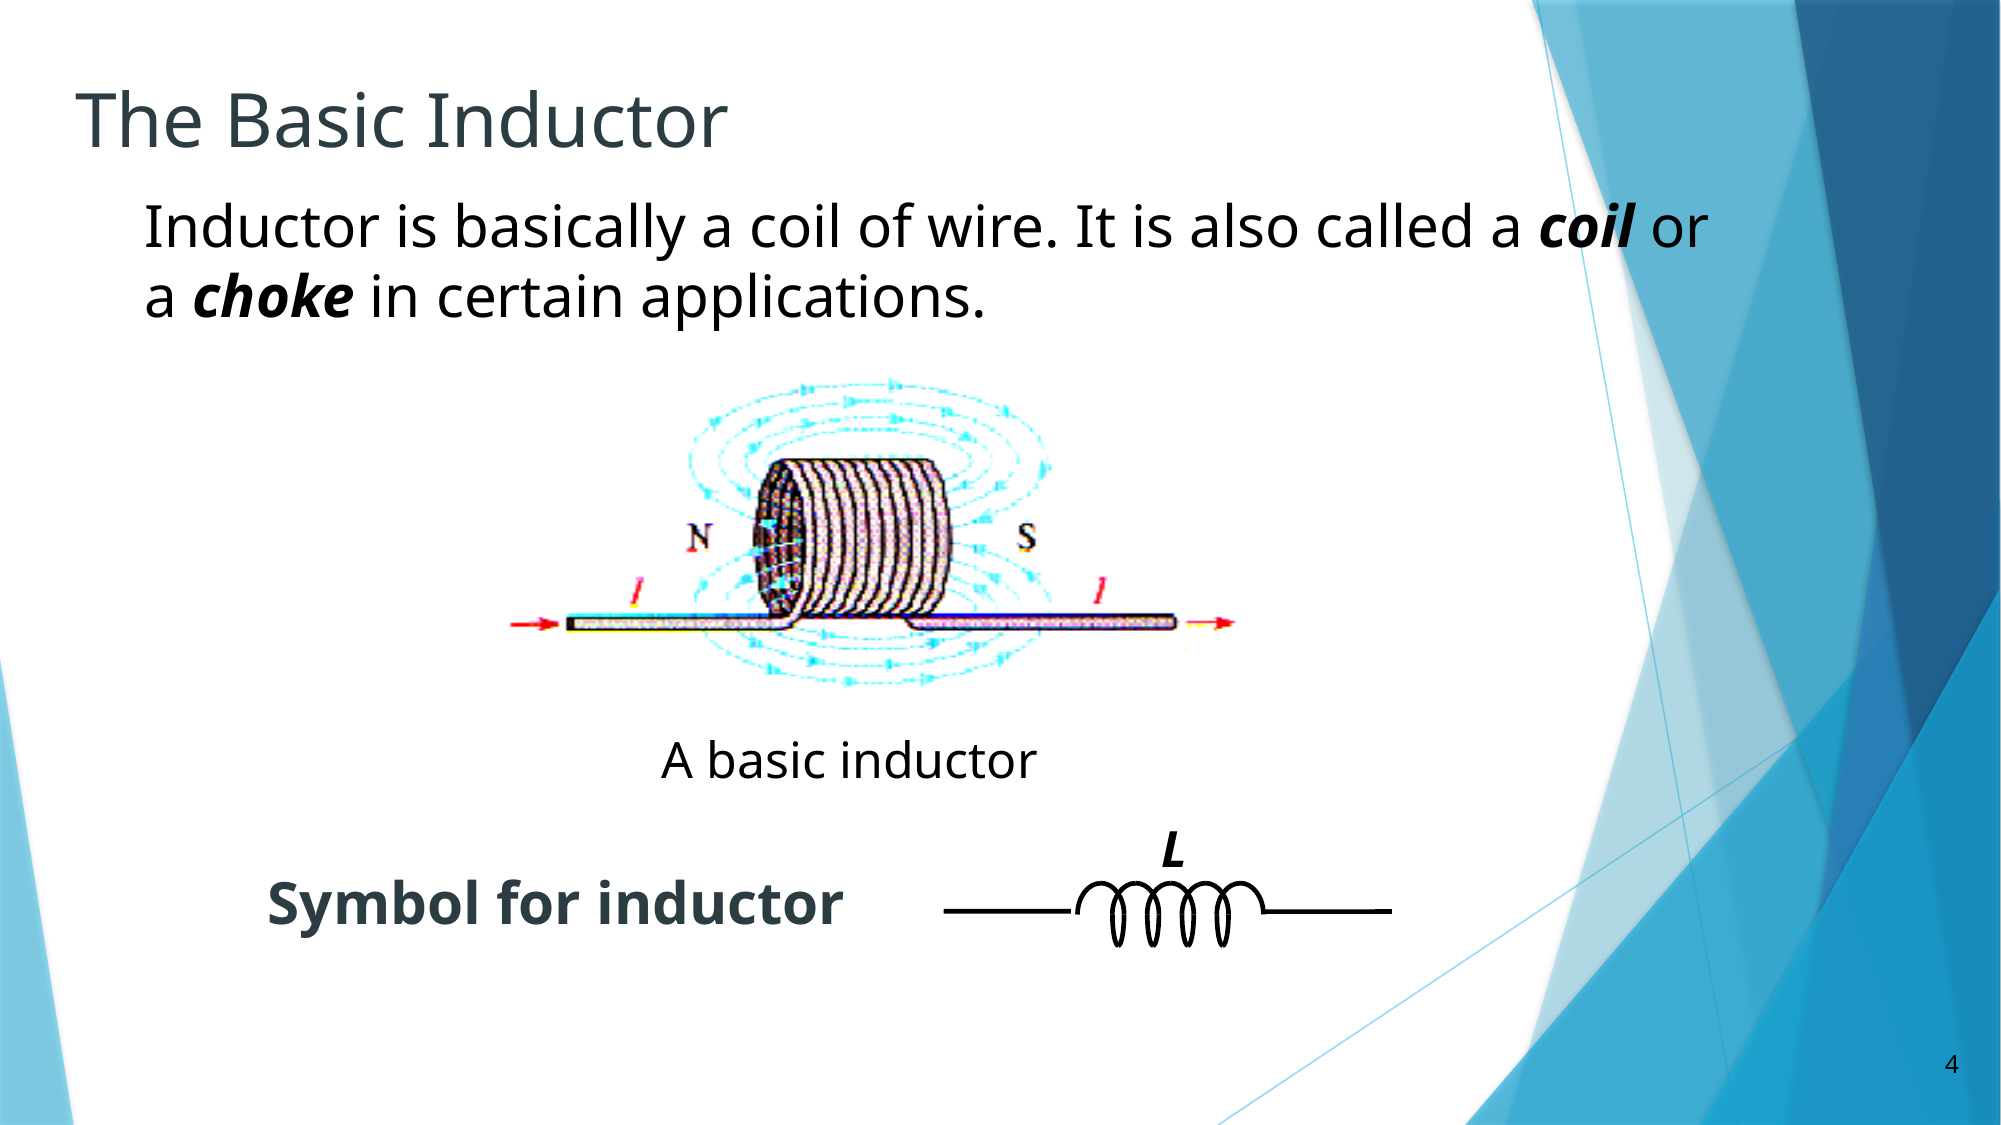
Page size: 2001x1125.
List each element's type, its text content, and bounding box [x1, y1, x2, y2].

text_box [465, 346, 1292, 798]
text_box Inductor is basically a coil of wire. It is also called a coil or a choke in certain applications. [129, 181, 1760, 337]
text_box Symbol for inductor [253, 859, 938, 944]
text_box The Basic Inductor [40, 65, 745, 170]
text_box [943, 809, 1393, 945]
slide_number 4 [1862, 1035, 1975, 1096]
